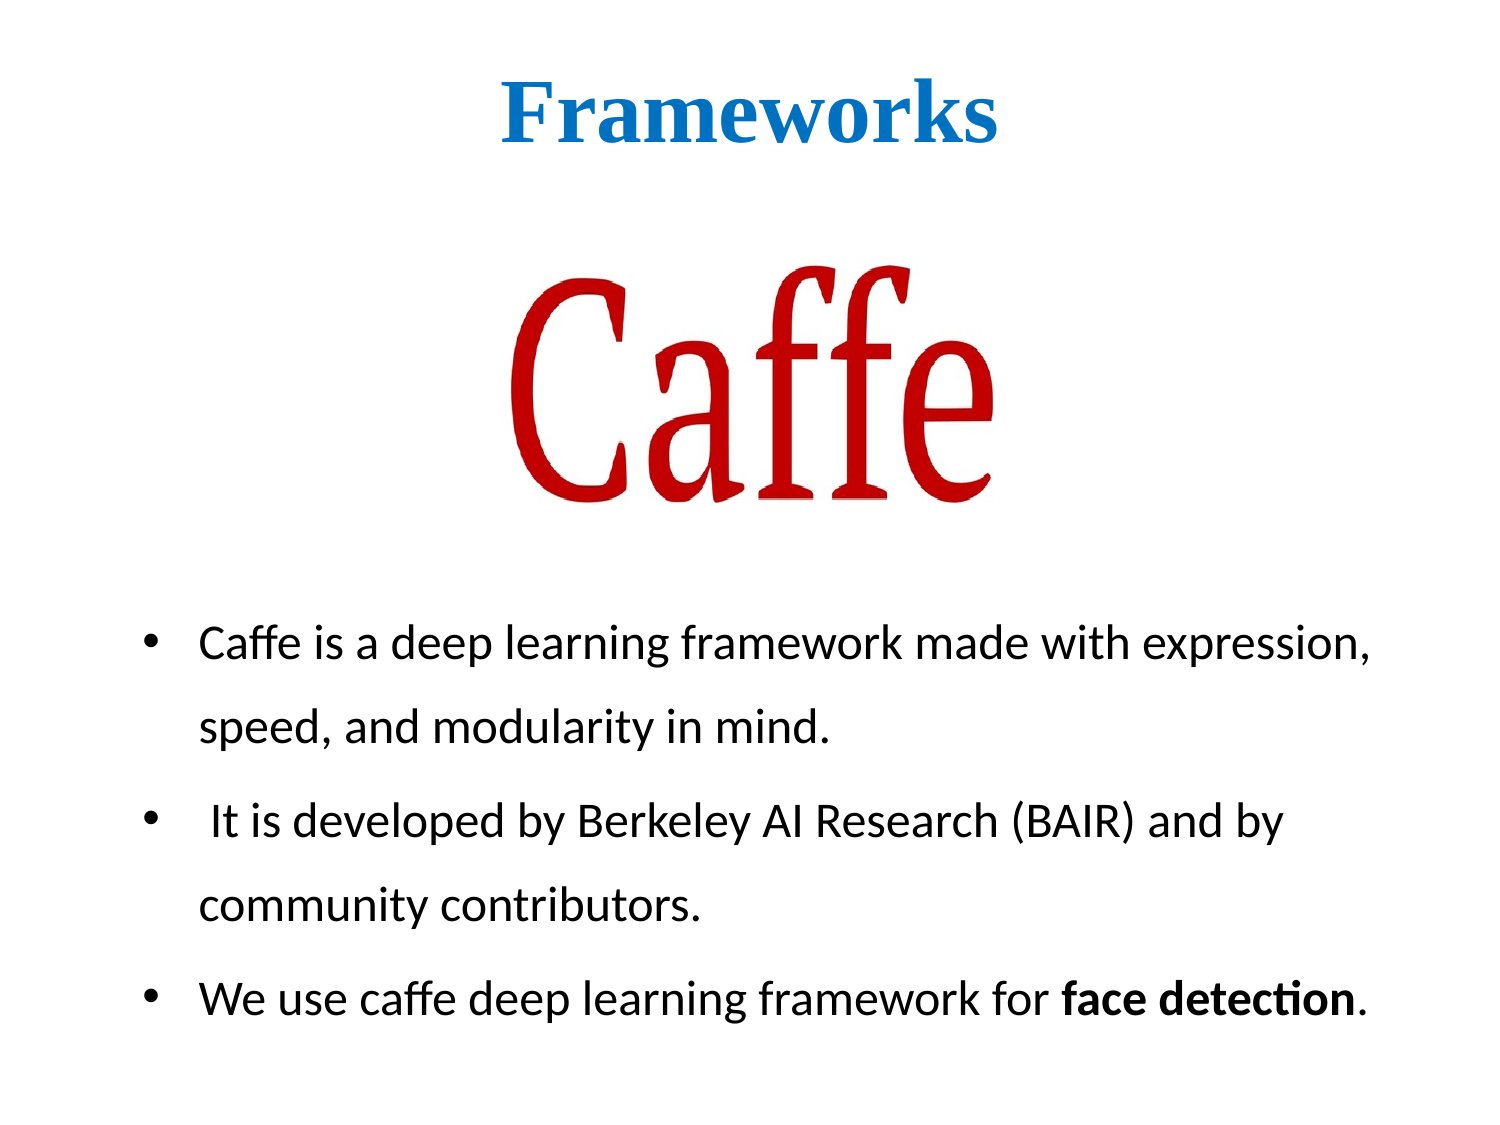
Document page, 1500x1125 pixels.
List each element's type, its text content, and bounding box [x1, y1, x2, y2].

picture [487, 237, 1026, 538]
text_box Caffe is a deep learning framework made with expression, speed, and modularity in mind. It is developed by Berkeley AI Research (BAIR) and by community contributors. We use caffe deep learning framework for face detection. [81, 578, 1419, 1034]
title Frameworks [75, 12, 1425, 200]
